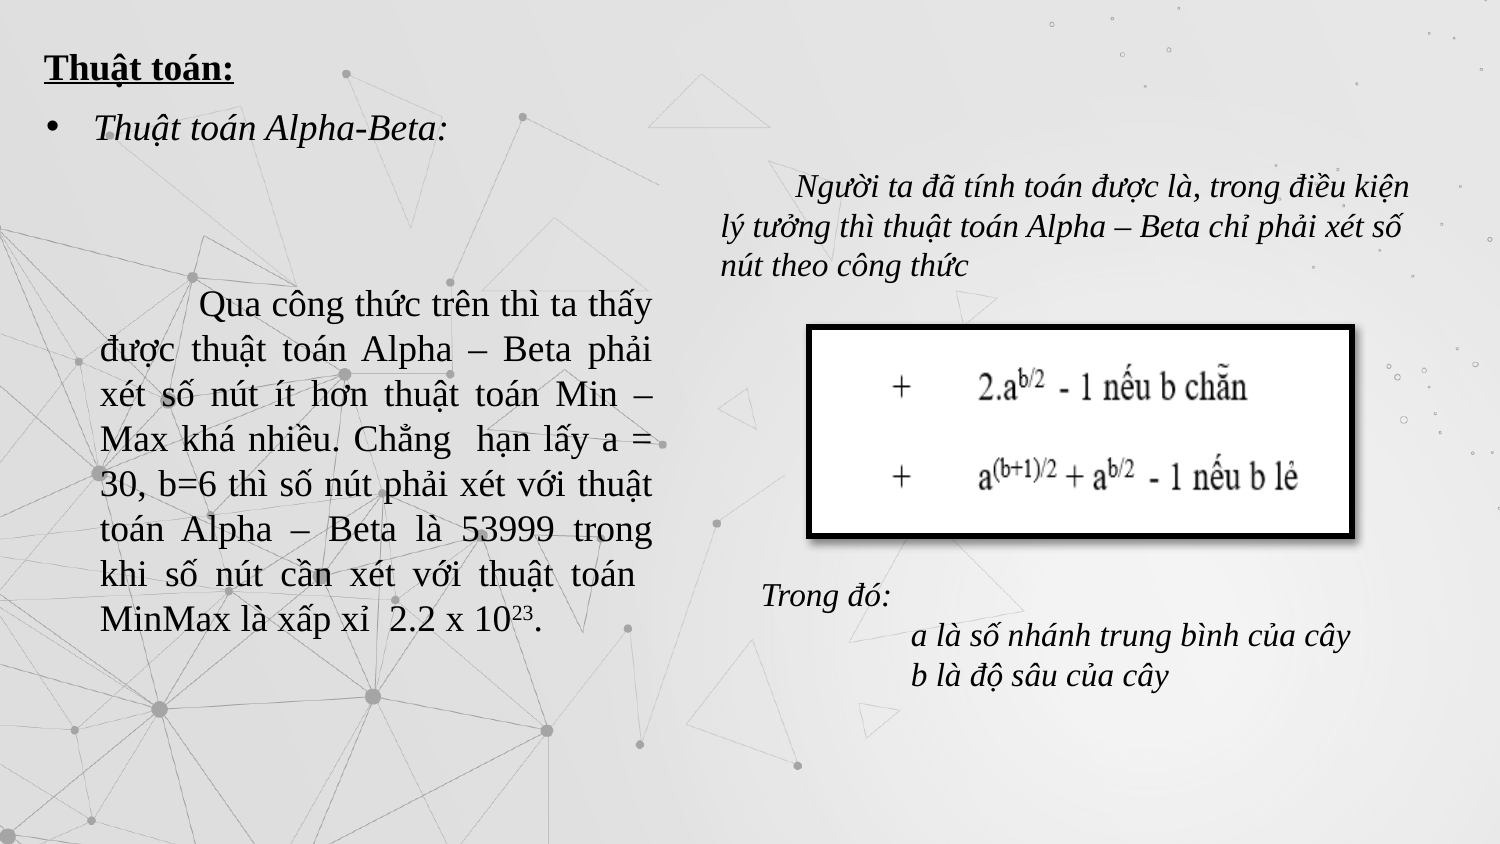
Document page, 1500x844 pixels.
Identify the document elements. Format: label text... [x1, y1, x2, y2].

text_box Người ta đã tính toán được là, trong điều kiện lý tưởng thì thuật toán Alpha – Beta chỉ phải xét số nút theo công thức [705, 156, 1456, 291]
text_box Qua công thức trên thì ta thấy được thuật toán Alpha – Beta phải xét số nút ít hơn thuật toán Min – Max khá nhiều. Chẳng hạn lấy a = 30, b=6 thì số nút phải xét với thuật toán Alpha – Beta là 53999 trong khi số nút cần xét với thuật toán MinMax là xấp xỉ 2.2 x 1023. [85, 271, 668, 647]
picture [811, 329, 1350, 534]
text_box Thuật toán Alpha-Beta: [31, 95, 465, 156]
text_box Thuật toán: [29, 35, 612, 95]
text_box Trong đó: a là số nhánh trung bình của cây b là độ sâu của cây [746, 566, 1496, 701]
